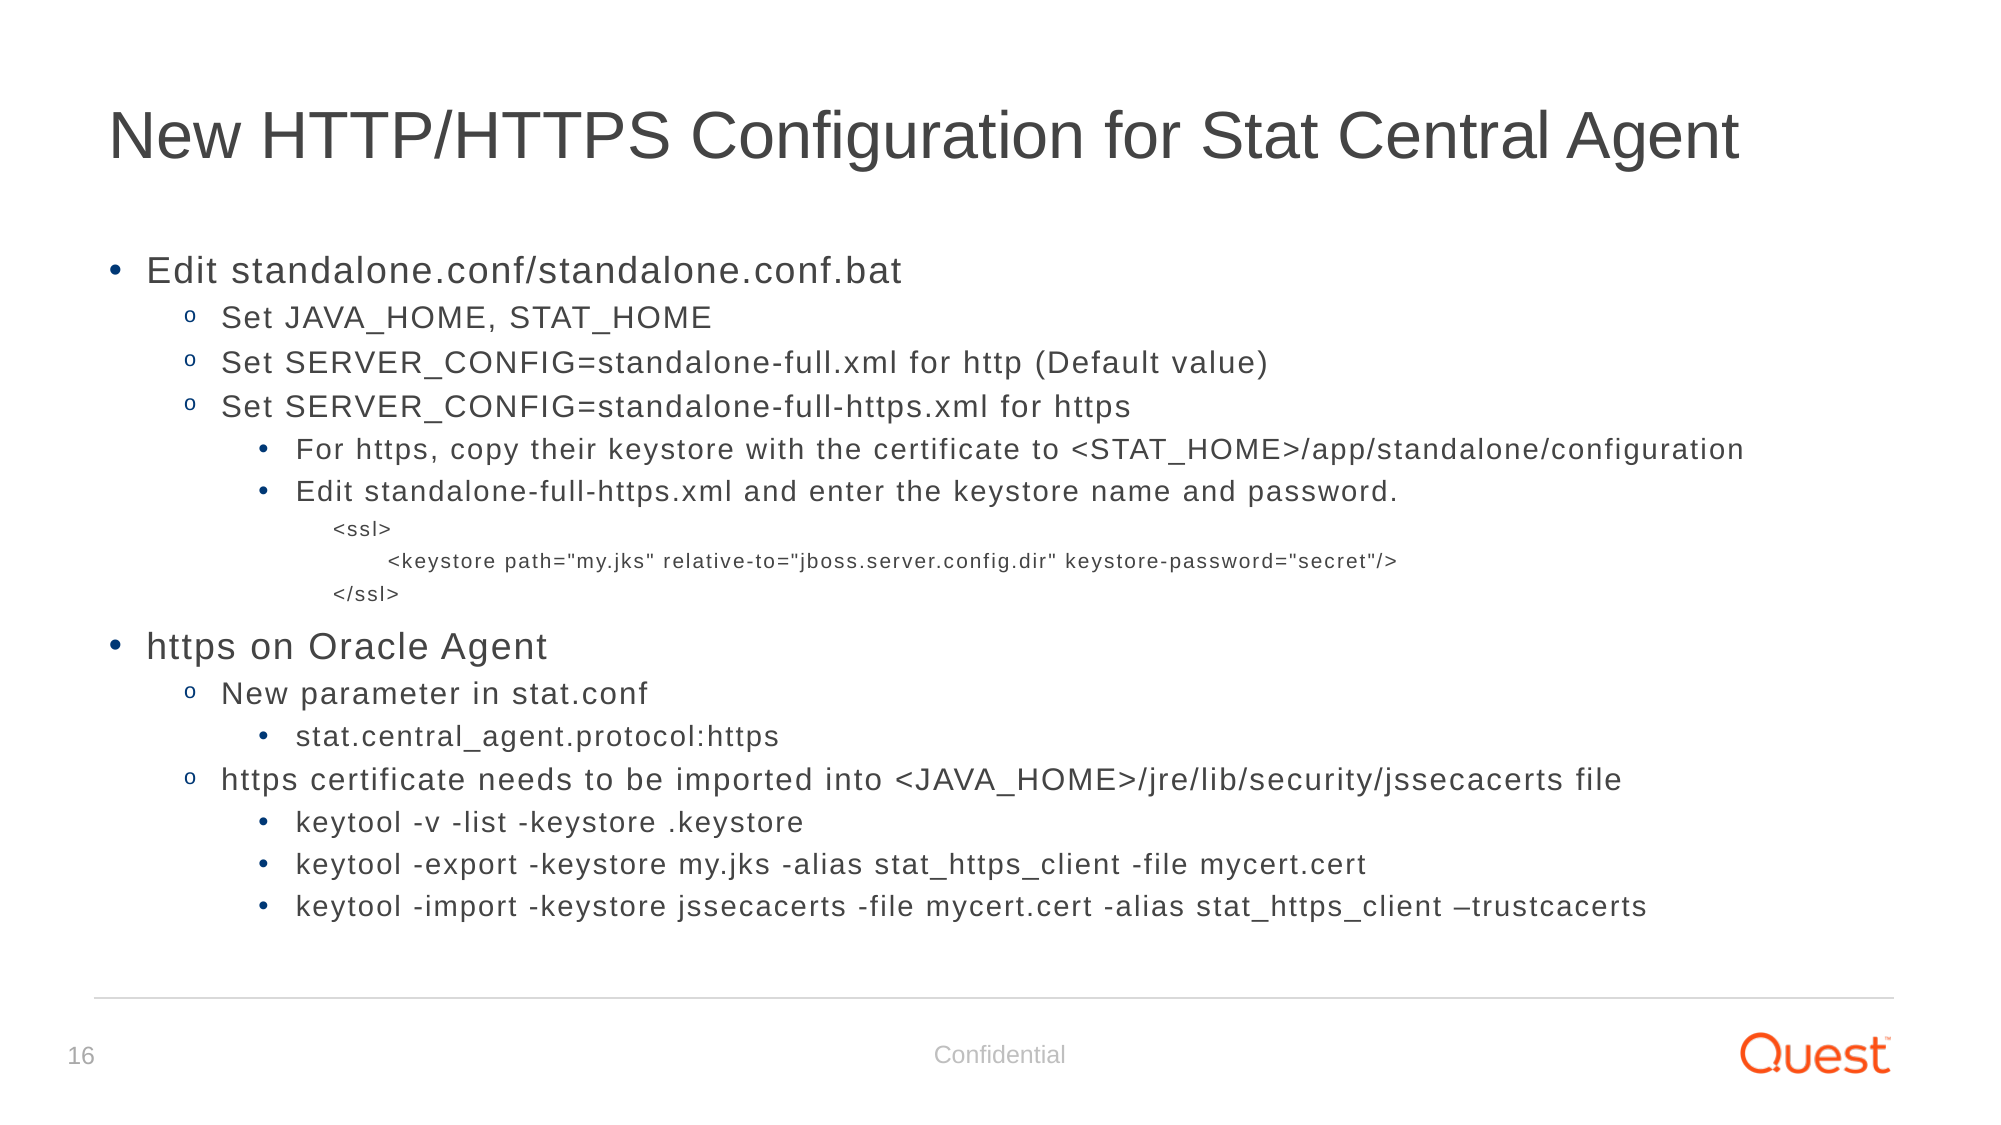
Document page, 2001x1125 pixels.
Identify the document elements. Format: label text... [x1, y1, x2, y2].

list New HTTP/HTTPS Configuration for Stat Central Agent [93, 93, 1894, 217]
picture [1739, 1031, 1892, 1075]
list Edit standalone.conf/standalone.conf.bat Set JAVA_HOME, STAT_HOME Set SERVER_CONFIG=standalone-full.xml for http (Default value) Set SERVER_CONFIG=standalone-full-https.xml for https For https, copy their keystore with the certificate to <STAT_HOME>/app/standalone/configuration Edit standalone-full-https.xml and enter the keystore name and password. <ssl> <keystore path="my.jks" relative-to="jboss.server.config.dir" keystore-password="secret"/> </ssl> https on Oracle Agent New parameter in stat.conf stat.central_agent.protocol:https https certificate needs to be imported into <JAVA_HOME>/jre/lib/security/jssecacerts file keytool -v -list -keystore .keystore keytool -export -keystore my.jks -alias stat_https_client -file mycert.cert keytool -import -keystore jssecacerts -file mycert.cert -alias stat_https_client –trustcacerts [93, 243, 1900, 985]
